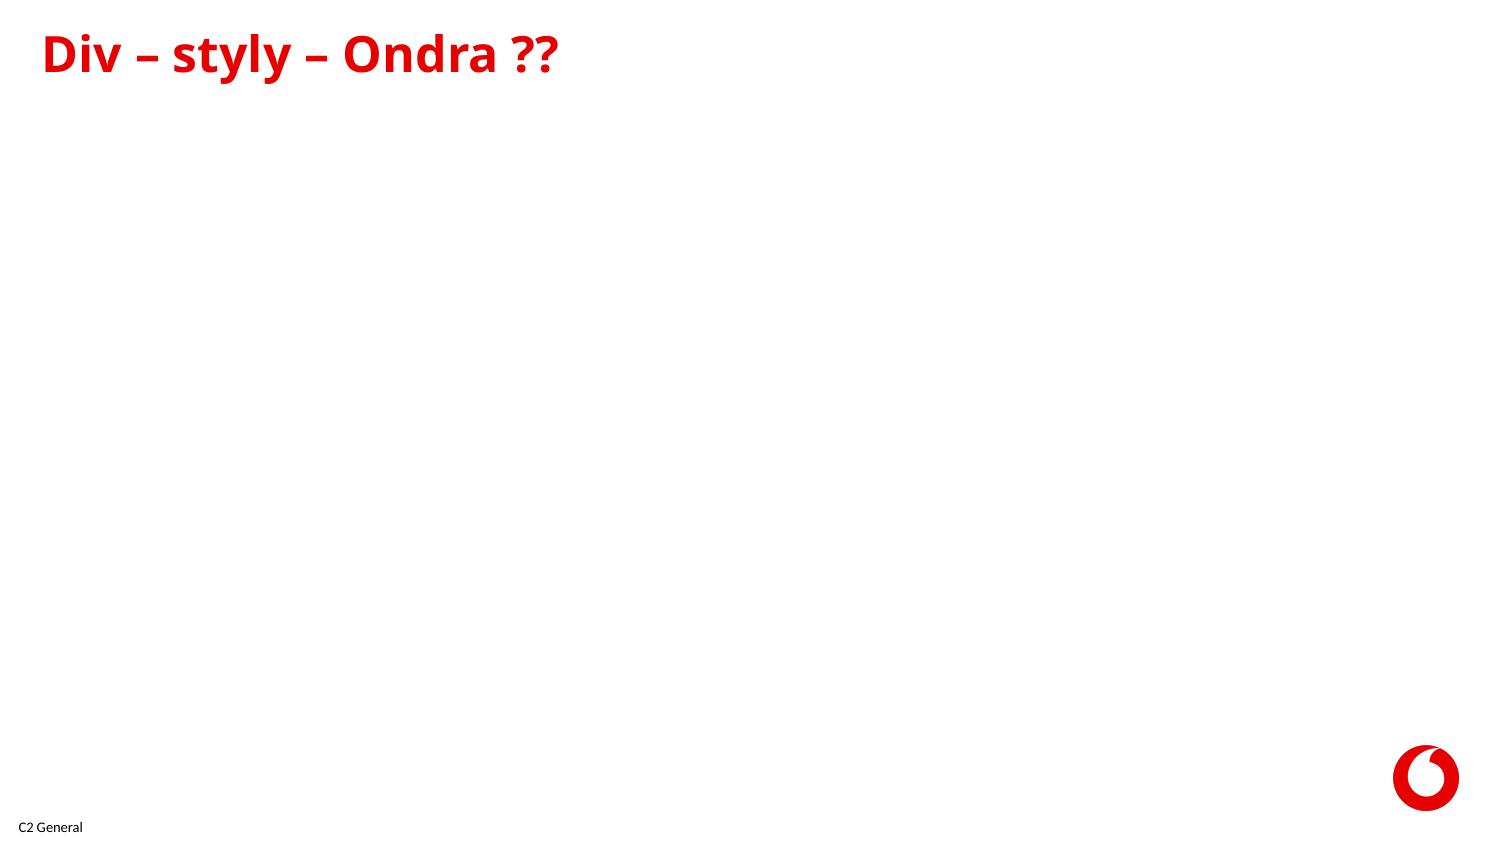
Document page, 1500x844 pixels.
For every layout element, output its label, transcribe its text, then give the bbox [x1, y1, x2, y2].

picture [1393, 745, 1459, 811]
title Div – styly – Ondra ?? [40, 33, 1459, 144]
